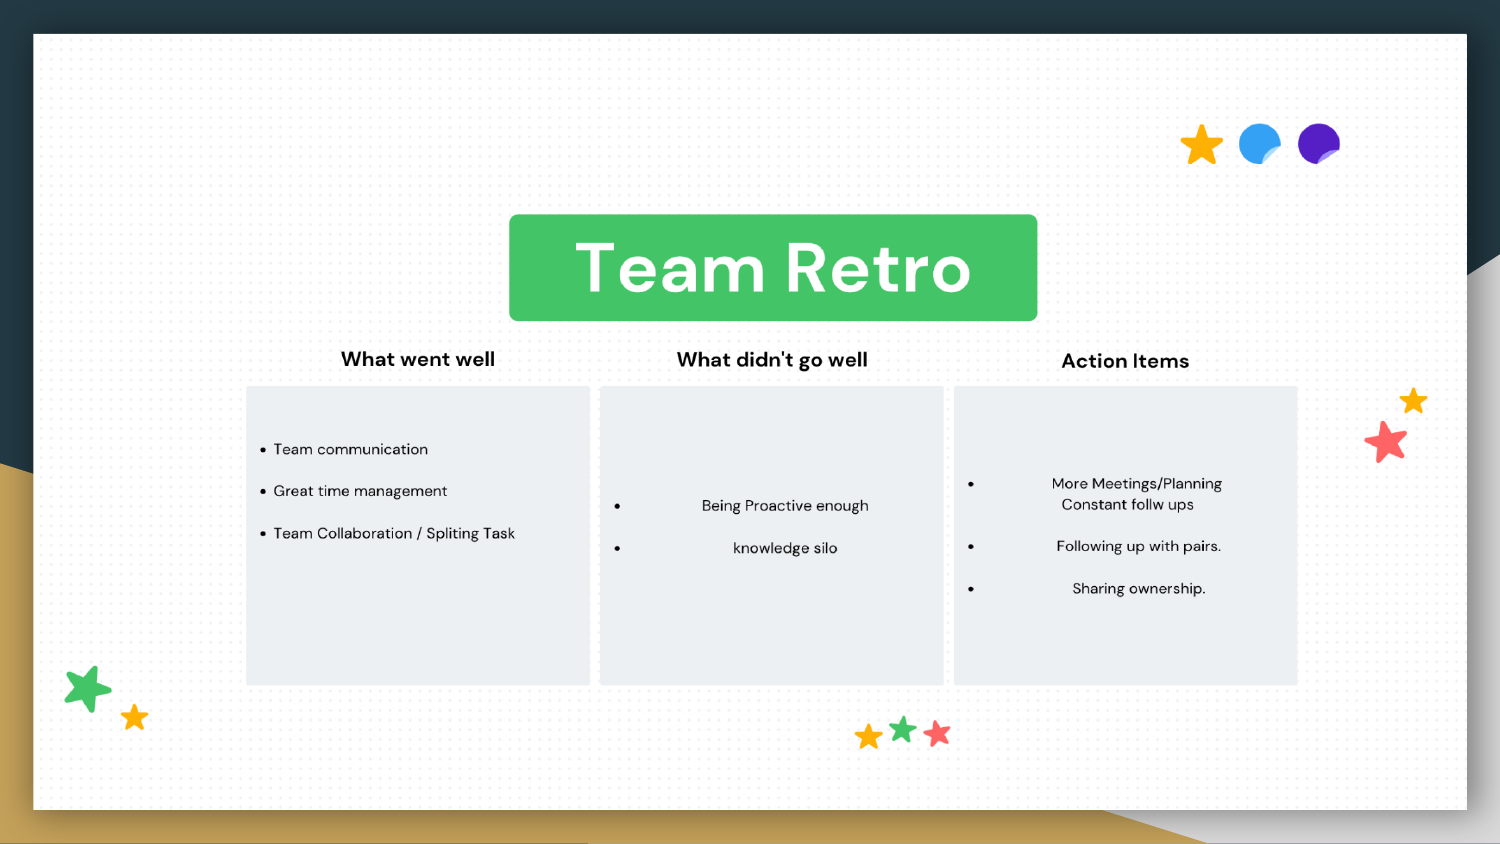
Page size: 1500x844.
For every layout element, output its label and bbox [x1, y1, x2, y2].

picture [34, 35, 1467, 811]
